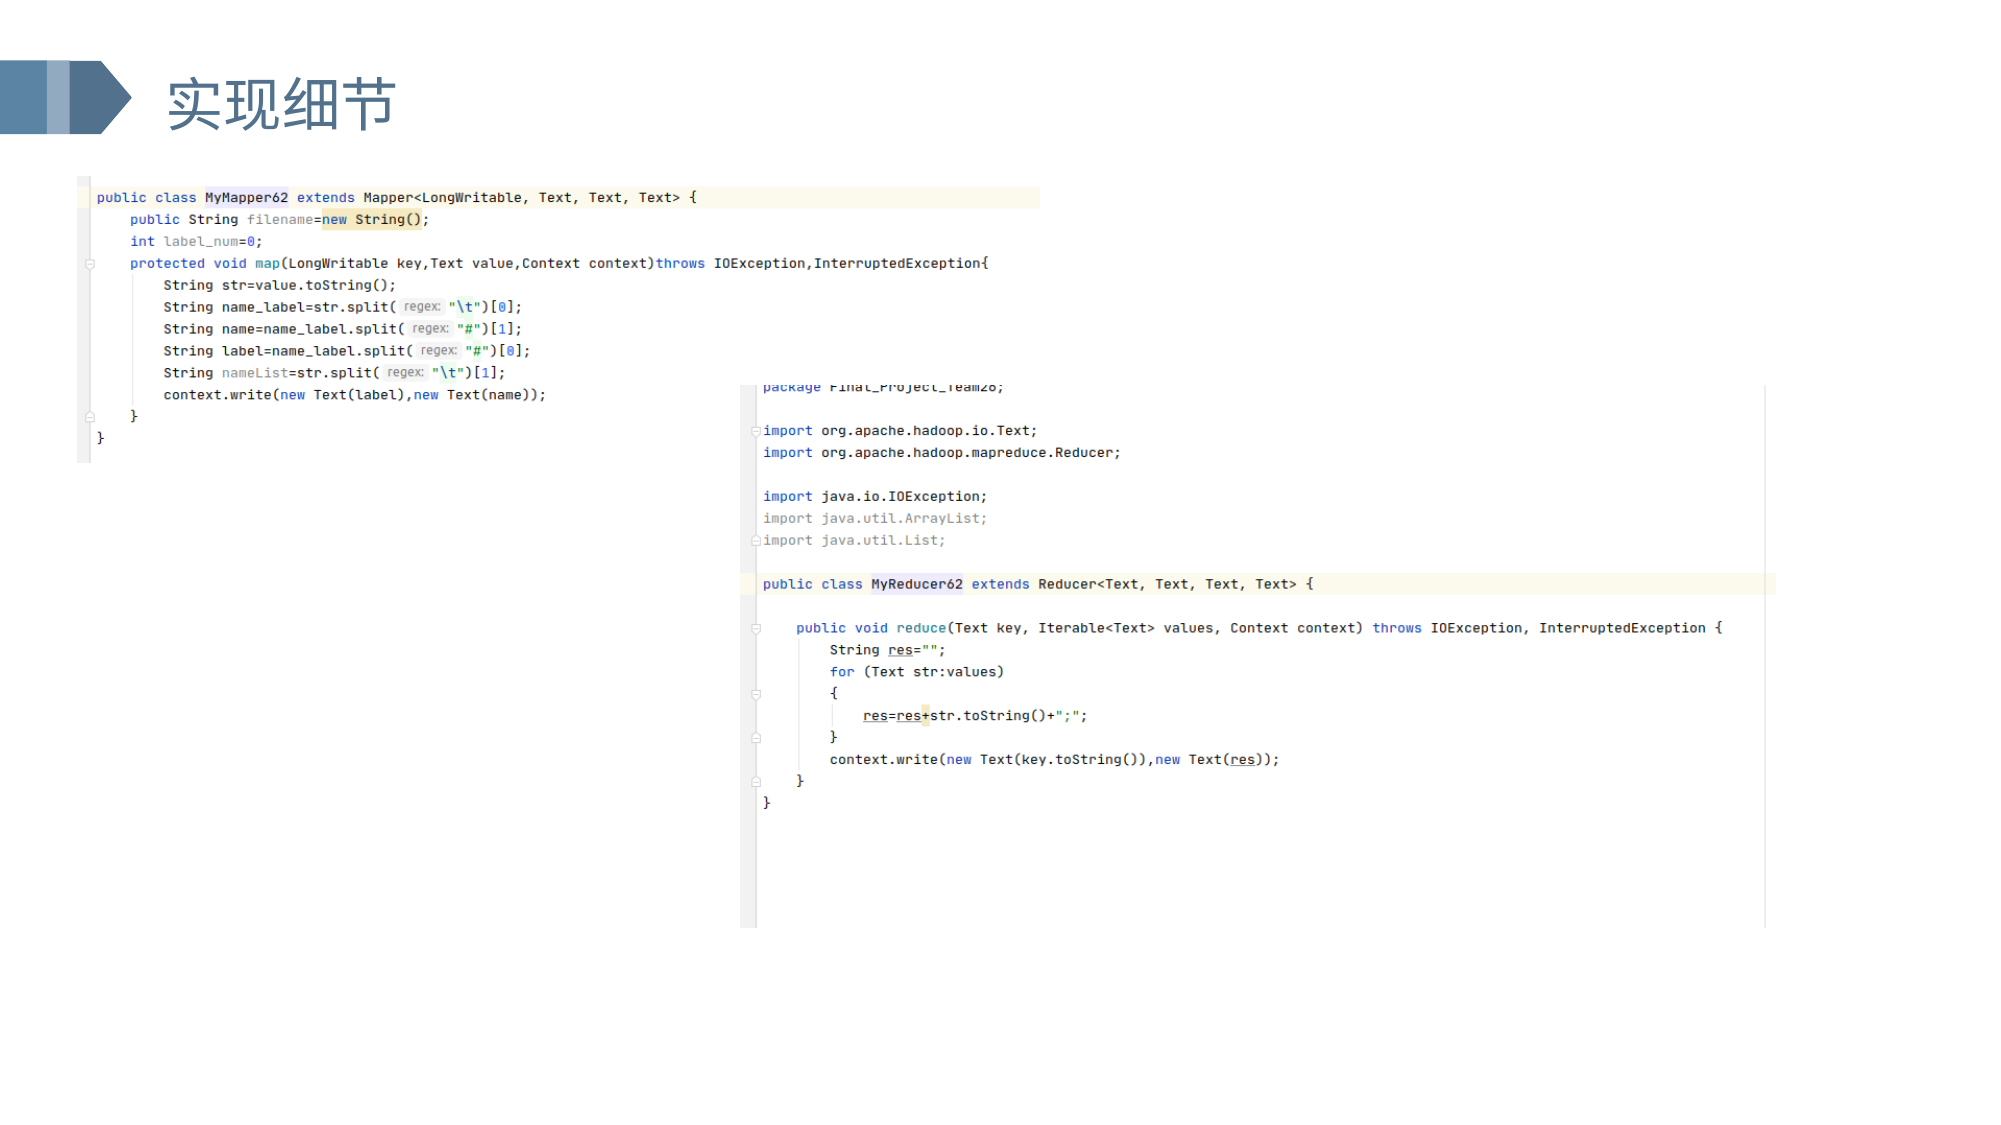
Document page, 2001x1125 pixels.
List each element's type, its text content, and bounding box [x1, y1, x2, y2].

picture [77, 176, 1776, 928]
text_box [131, 36, 574, 157]
text_box 实现细节 [150, 40, 433, 146]
